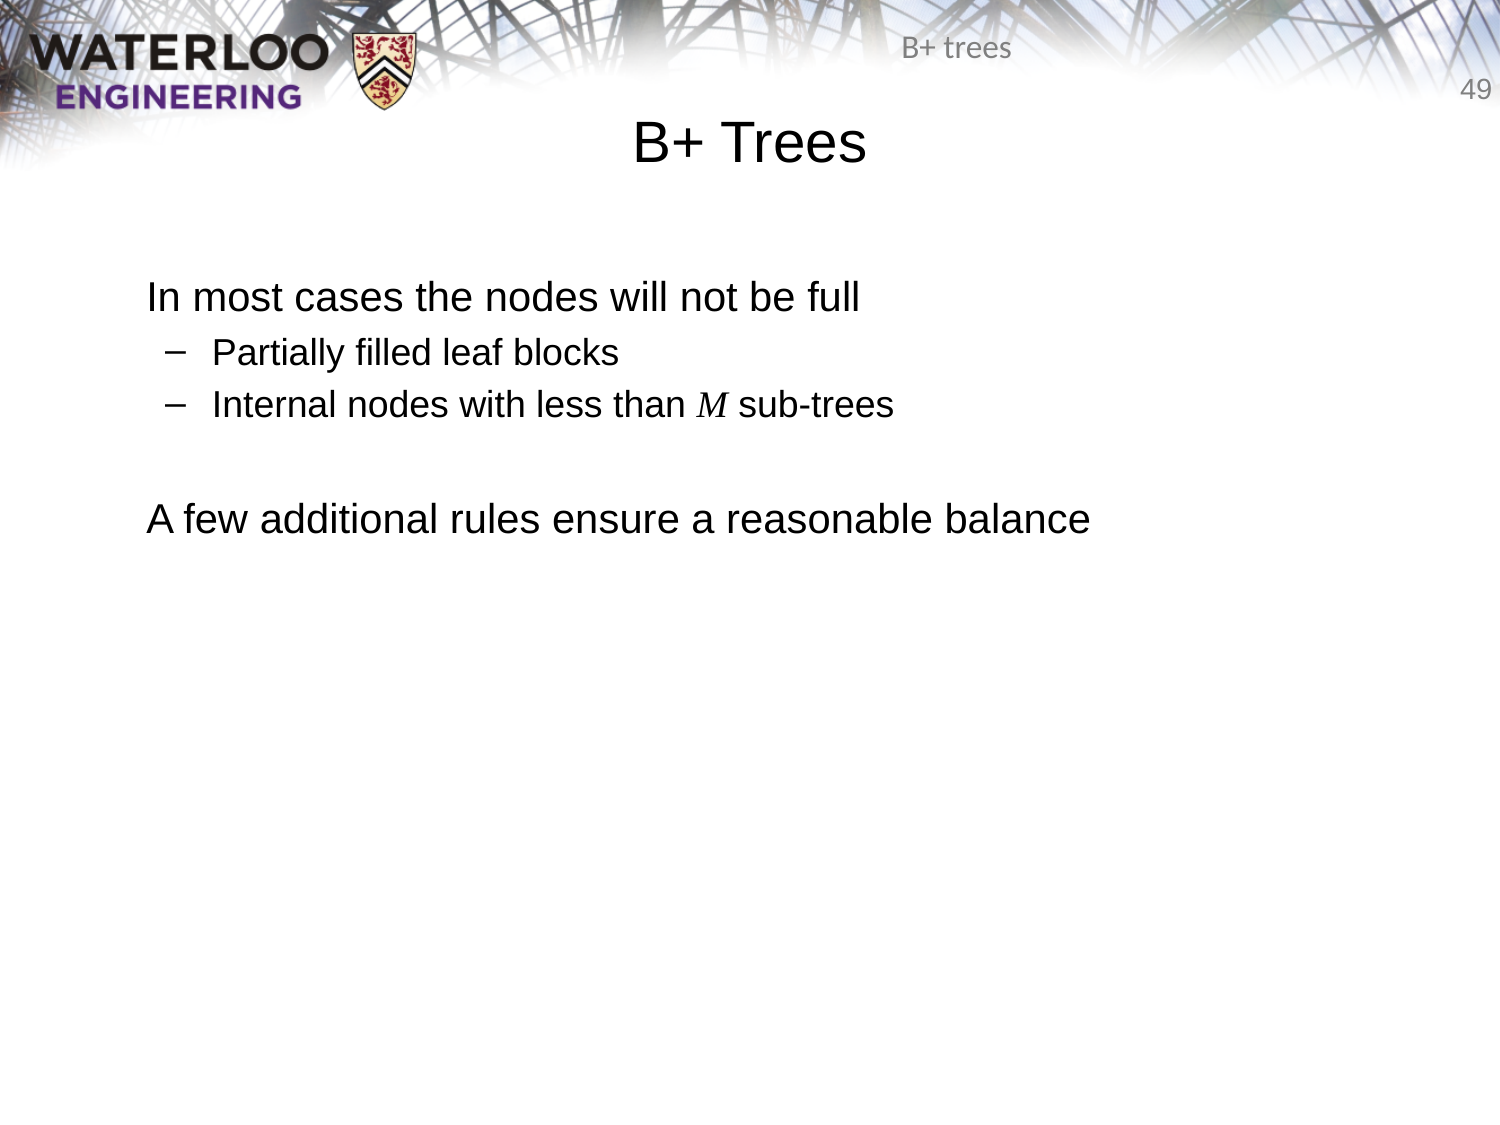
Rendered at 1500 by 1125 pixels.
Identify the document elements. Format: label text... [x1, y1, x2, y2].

picture [0, 0, 1500, 1125]
list In most cases the nodes will not be full Partially filled leaf blocks Internal nodes with less than M sub-trees A few additional rules ensure a reasonable balance [74, 262, 1426, 1006]
title B+ Trees [74, 44, 1426, 233]
